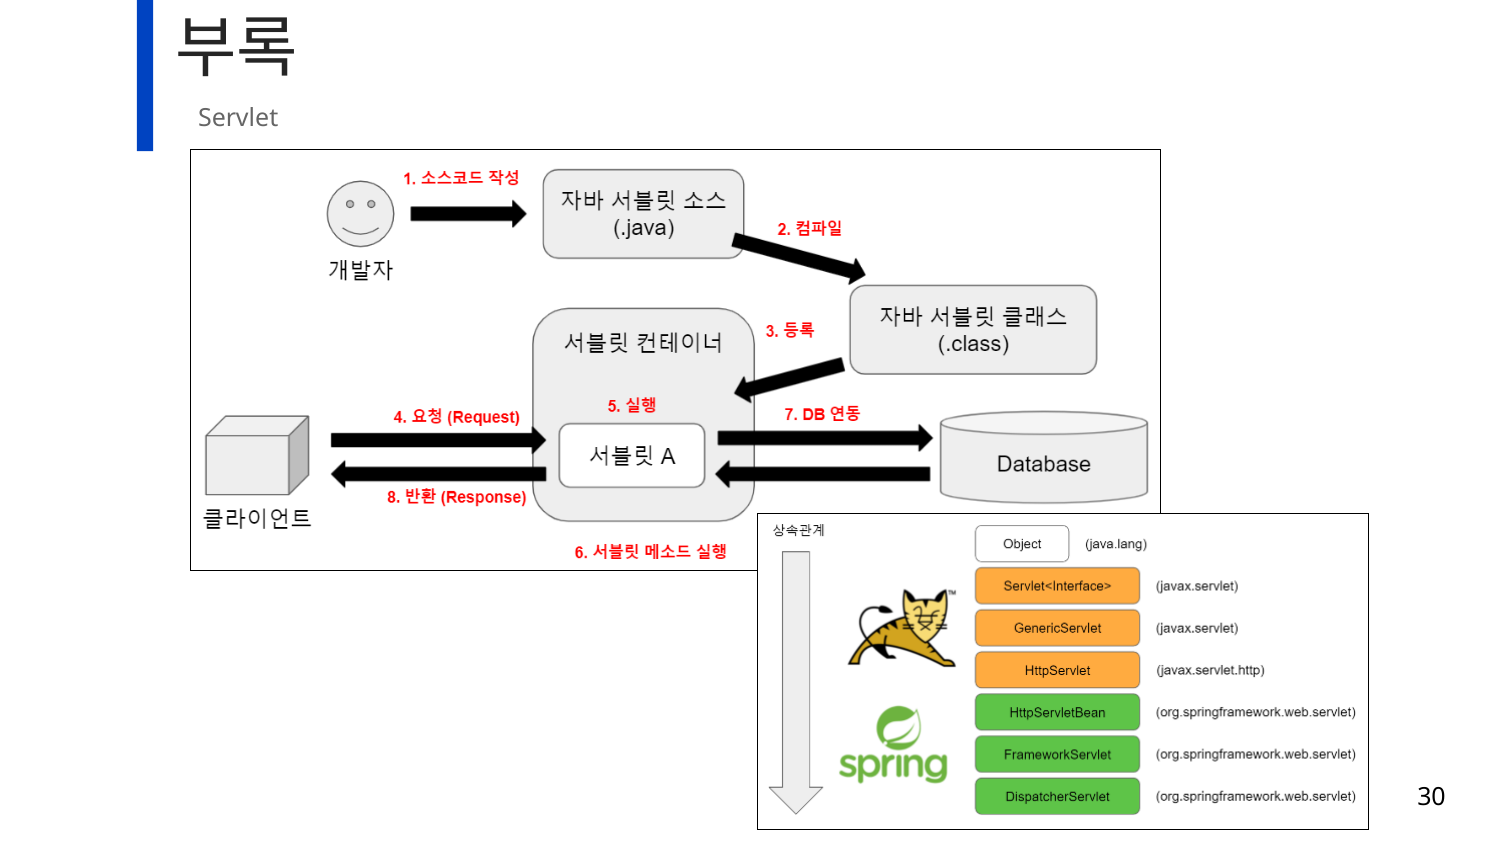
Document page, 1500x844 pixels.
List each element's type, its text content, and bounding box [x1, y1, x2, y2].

slide_number 30 [1402, 764, 1493, 830]
subtitle Servlet [160, 86, 747, 150]
title 부록 [160, 0, 1419, 100]
picture [189, 149, 1369, 830]
